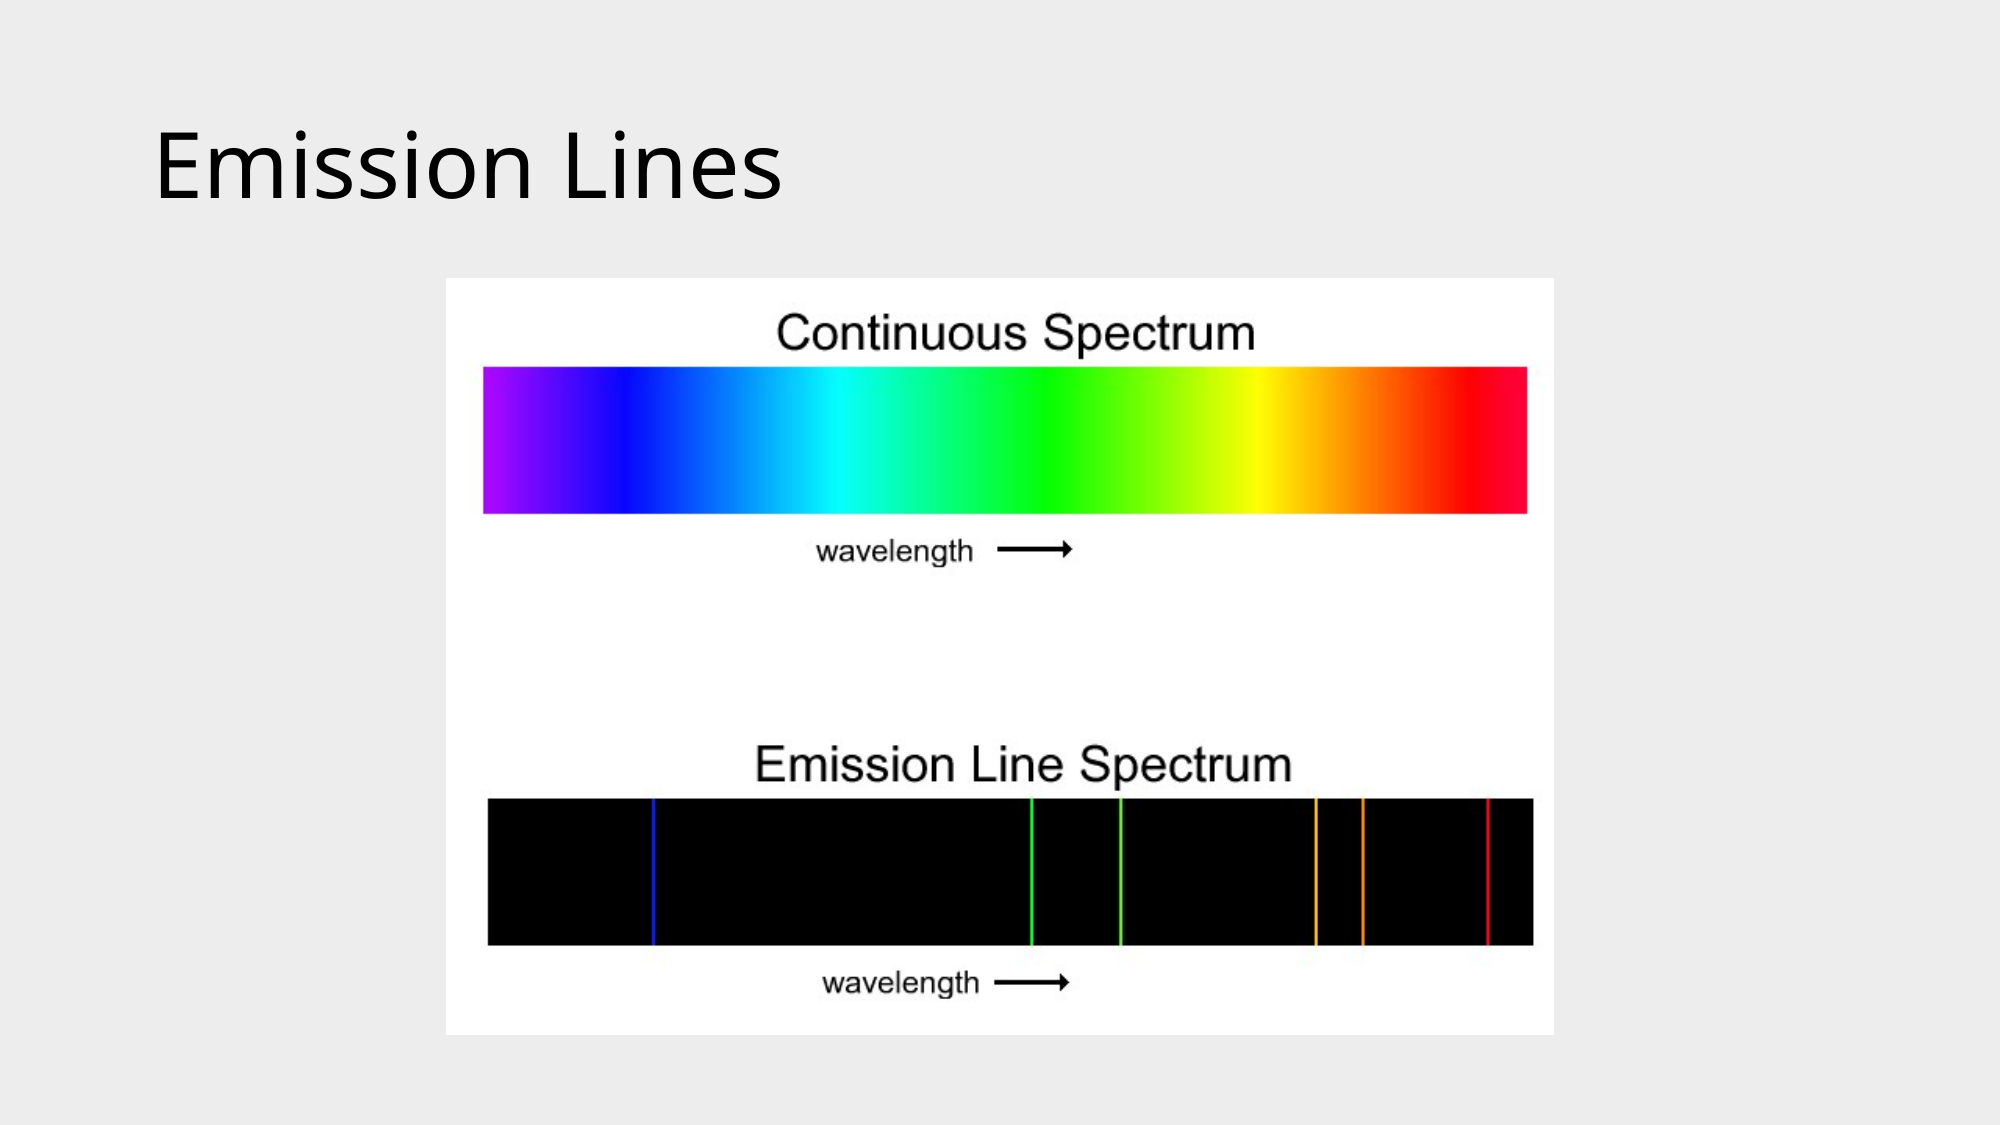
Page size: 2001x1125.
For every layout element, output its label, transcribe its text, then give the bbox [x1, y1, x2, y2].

title Emission Lines [137, 59, 1863, 278]
picture [445, 278, 1554, 1035]
